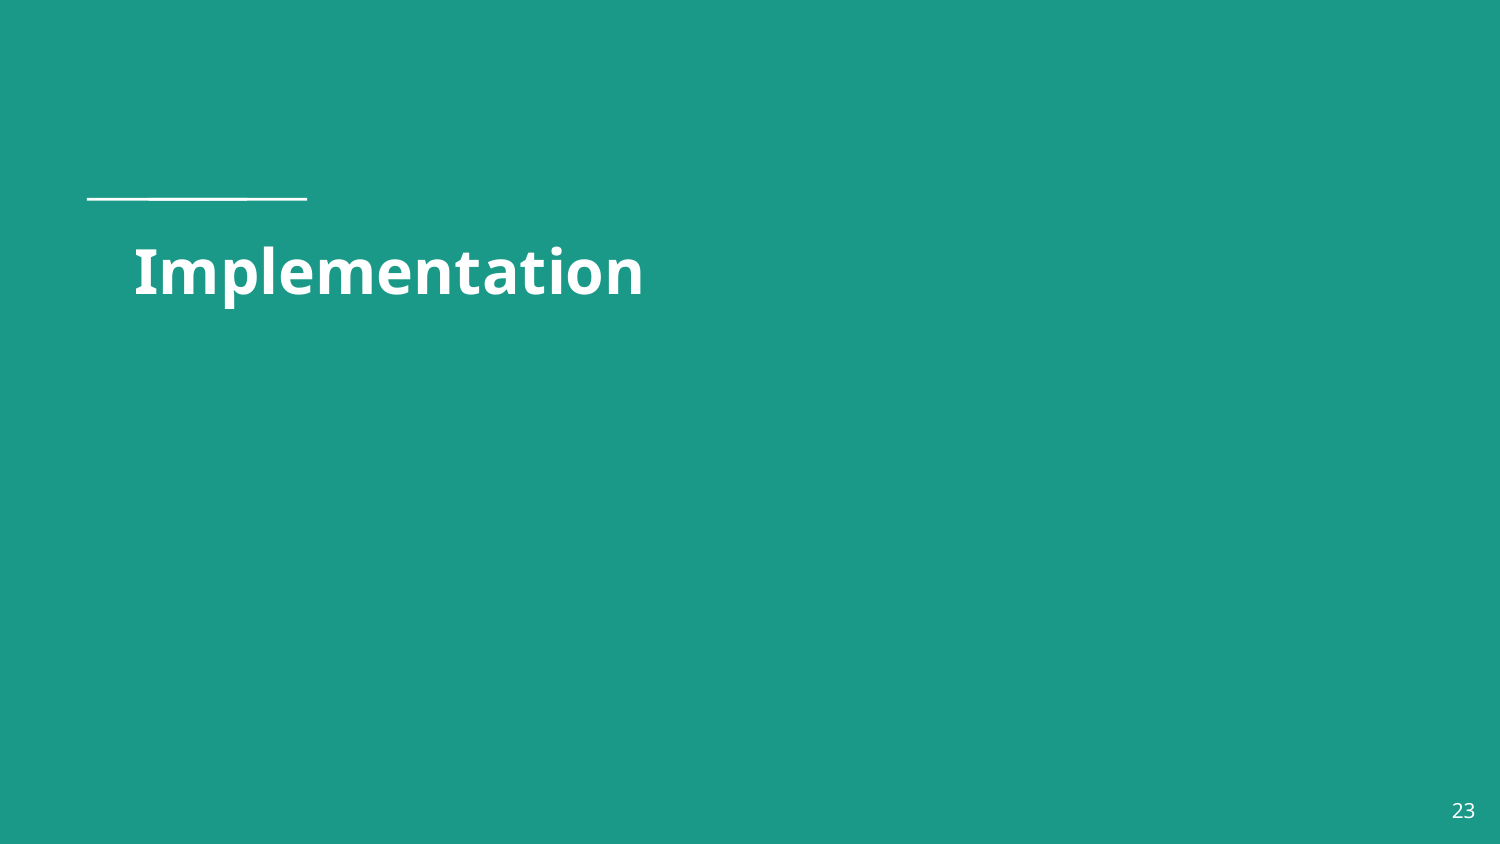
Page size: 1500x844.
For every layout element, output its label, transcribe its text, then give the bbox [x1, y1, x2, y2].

slide_number ‹#› [1400, 779, 1491, 844]
title Implementation [119, 216, 1381, 466]
